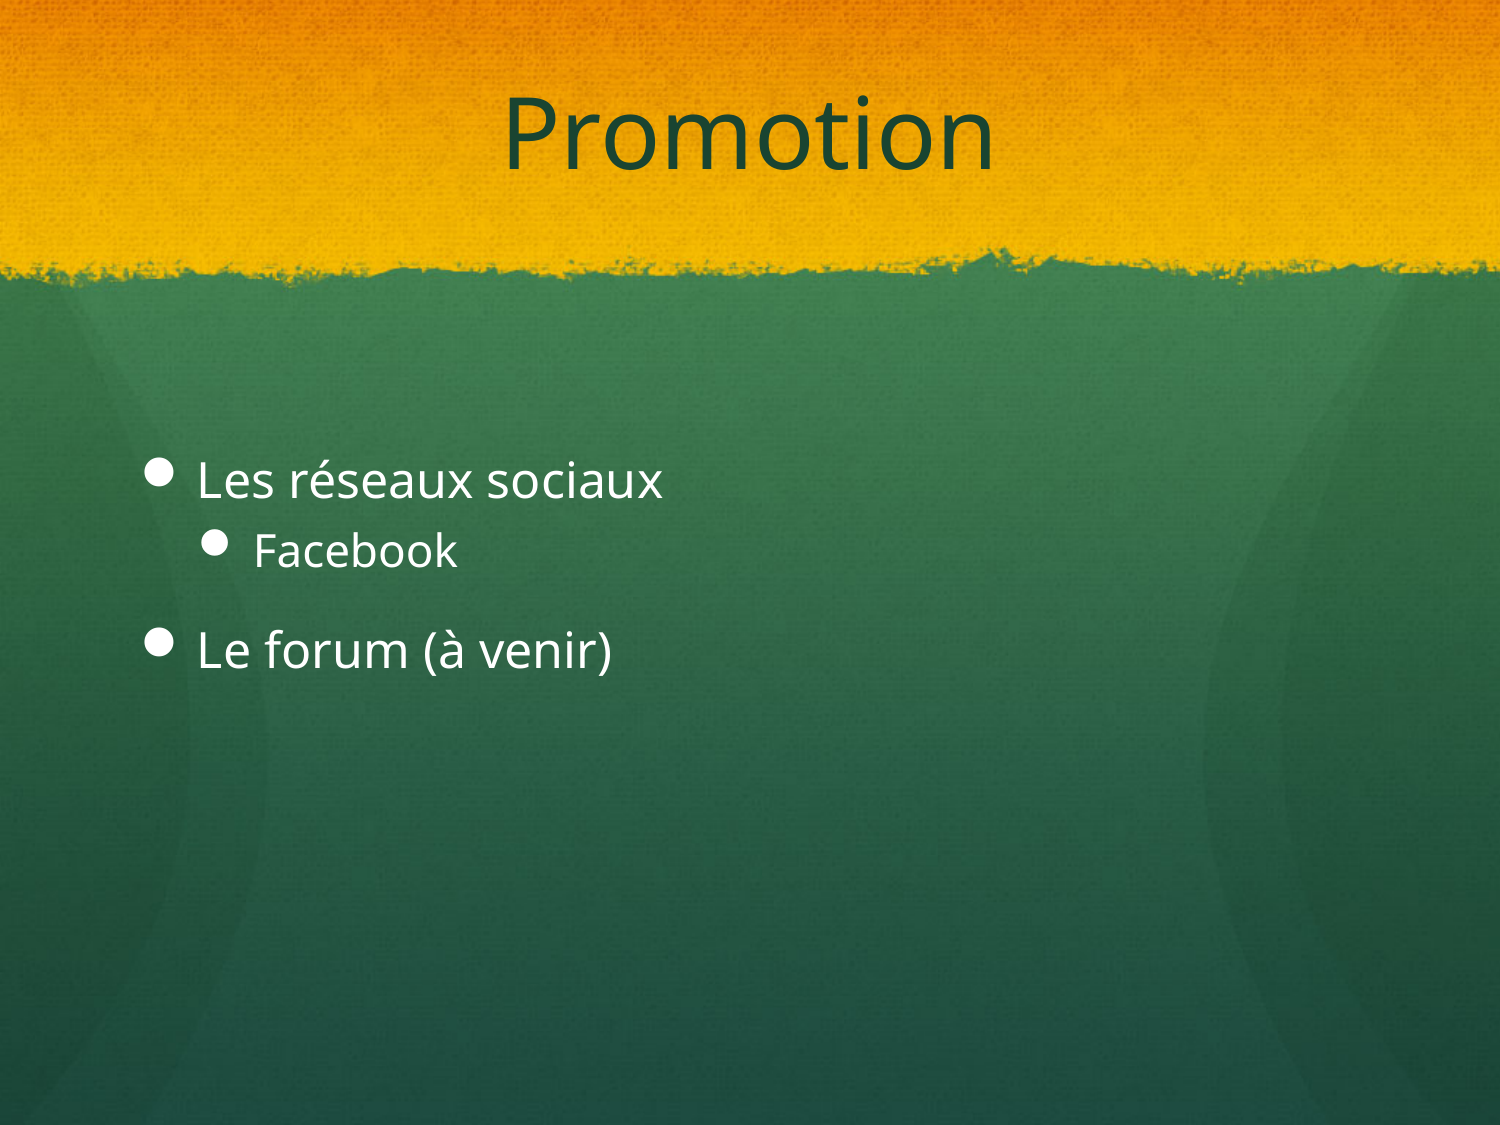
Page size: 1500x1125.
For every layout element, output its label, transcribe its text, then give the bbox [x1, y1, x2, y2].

picture [0, 0, 1500, 1125]
list Les réseaux sociaux Facebook Le forum (à venir) [125, 339, 1375, 1026]
title Promotion [125, 13, 1375, 246]
